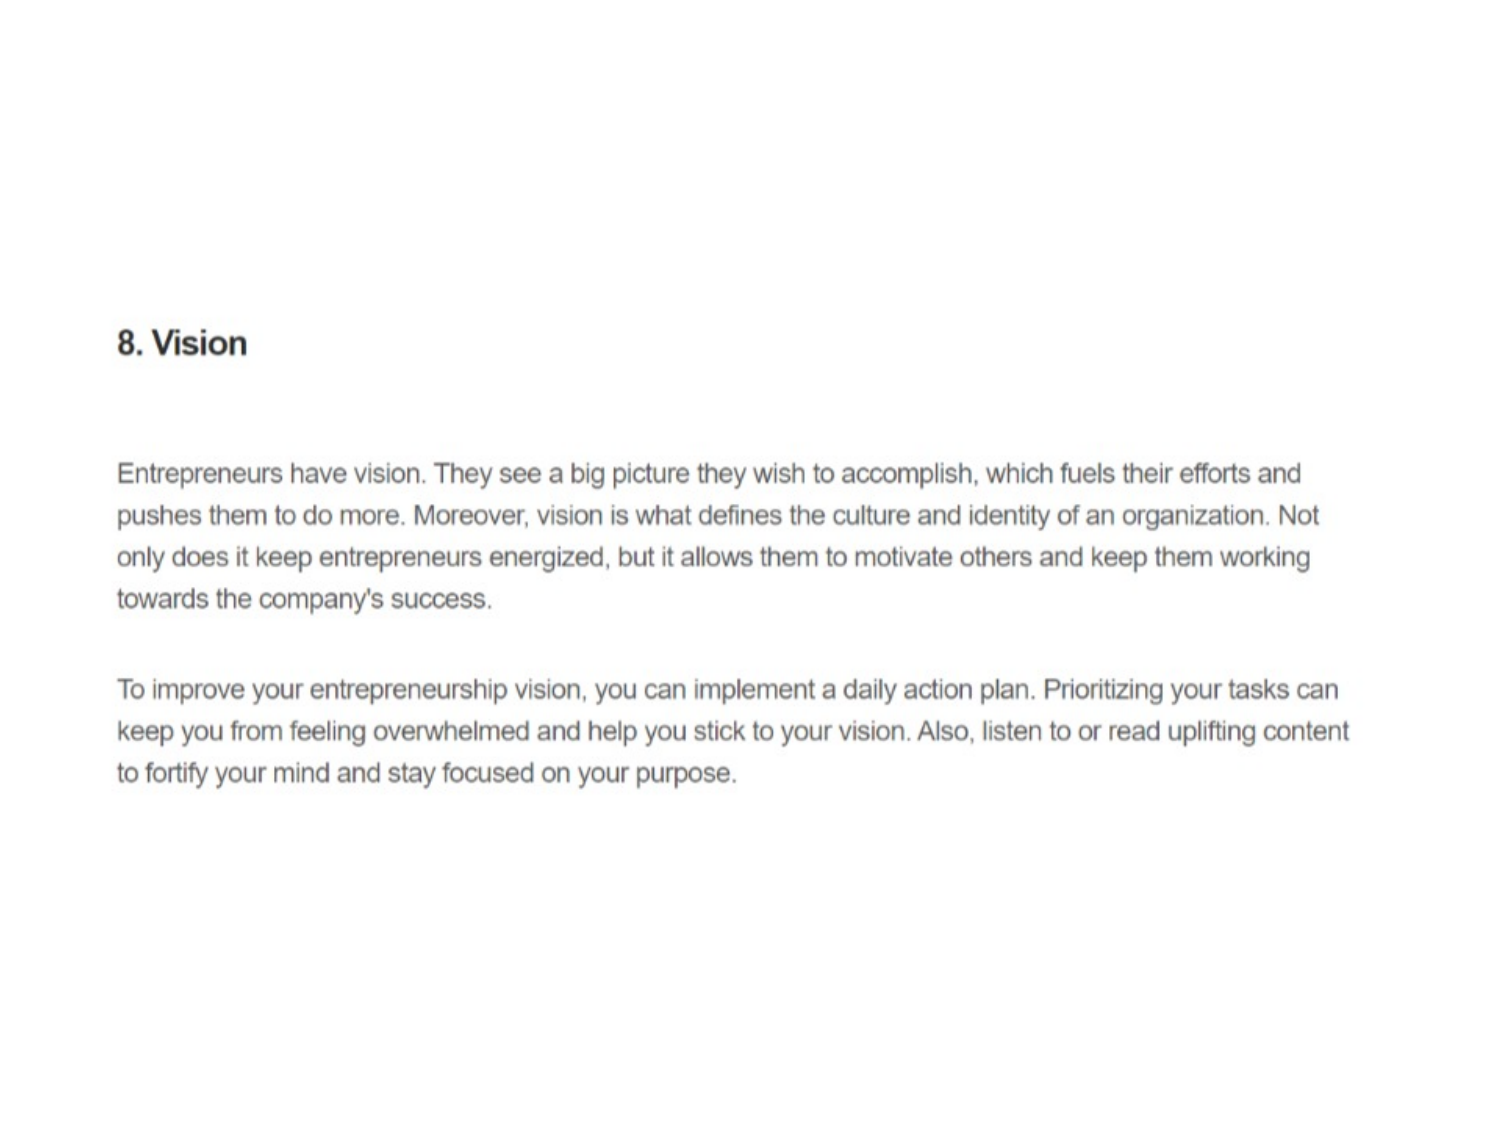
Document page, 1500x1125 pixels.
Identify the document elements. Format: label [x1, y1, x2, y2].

picture [87, 293, 1413, 832]
